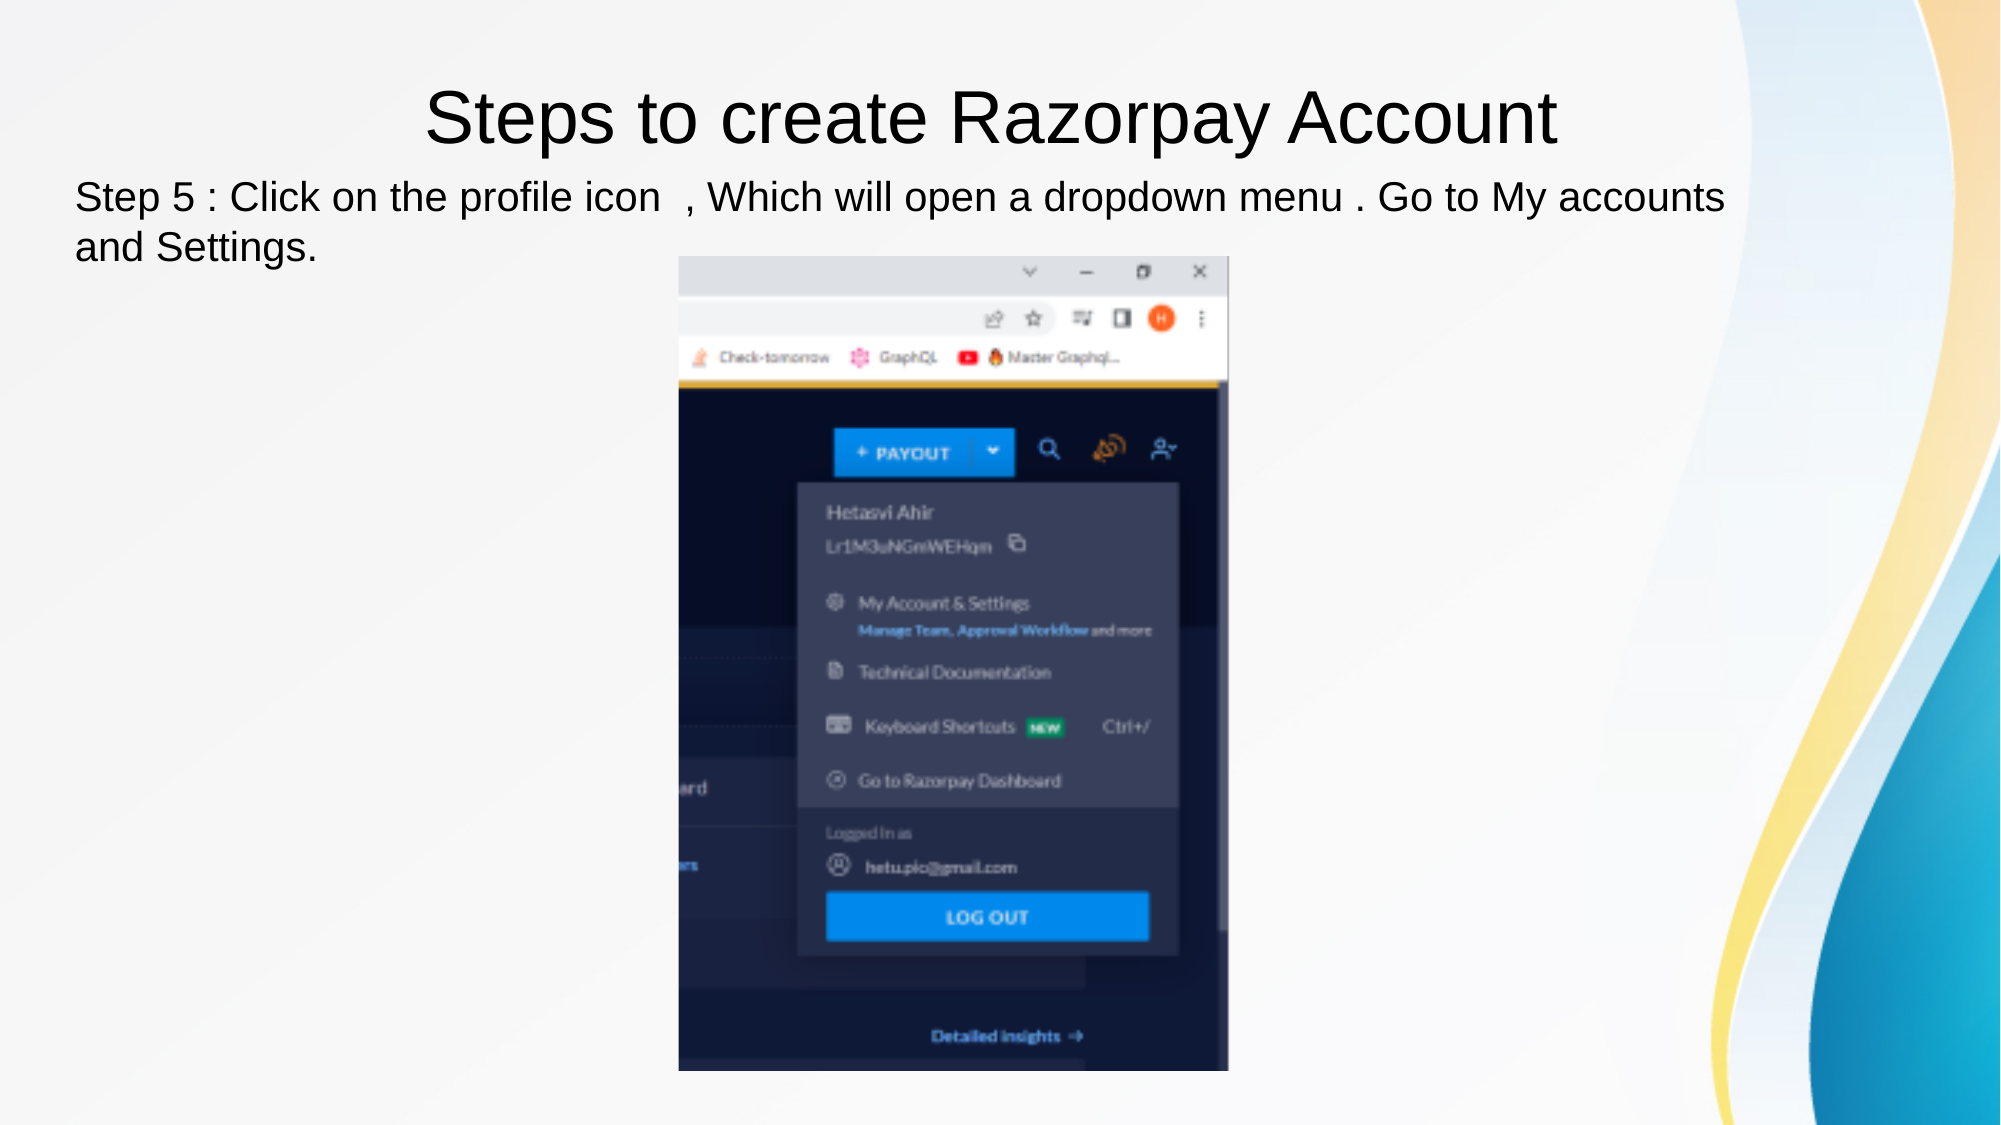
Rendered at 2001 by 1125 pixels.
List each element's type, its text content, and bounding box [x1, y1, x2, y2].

title Steps to create Razorpay Account [91, 65, 1893, 162]
picture [0, 0, 2001, 1125]
text_box Step 5 : Click on the profile icon , Which will open a dropdown menu . Go to My accounts and Settings. [59, 162, 1744, 328]
